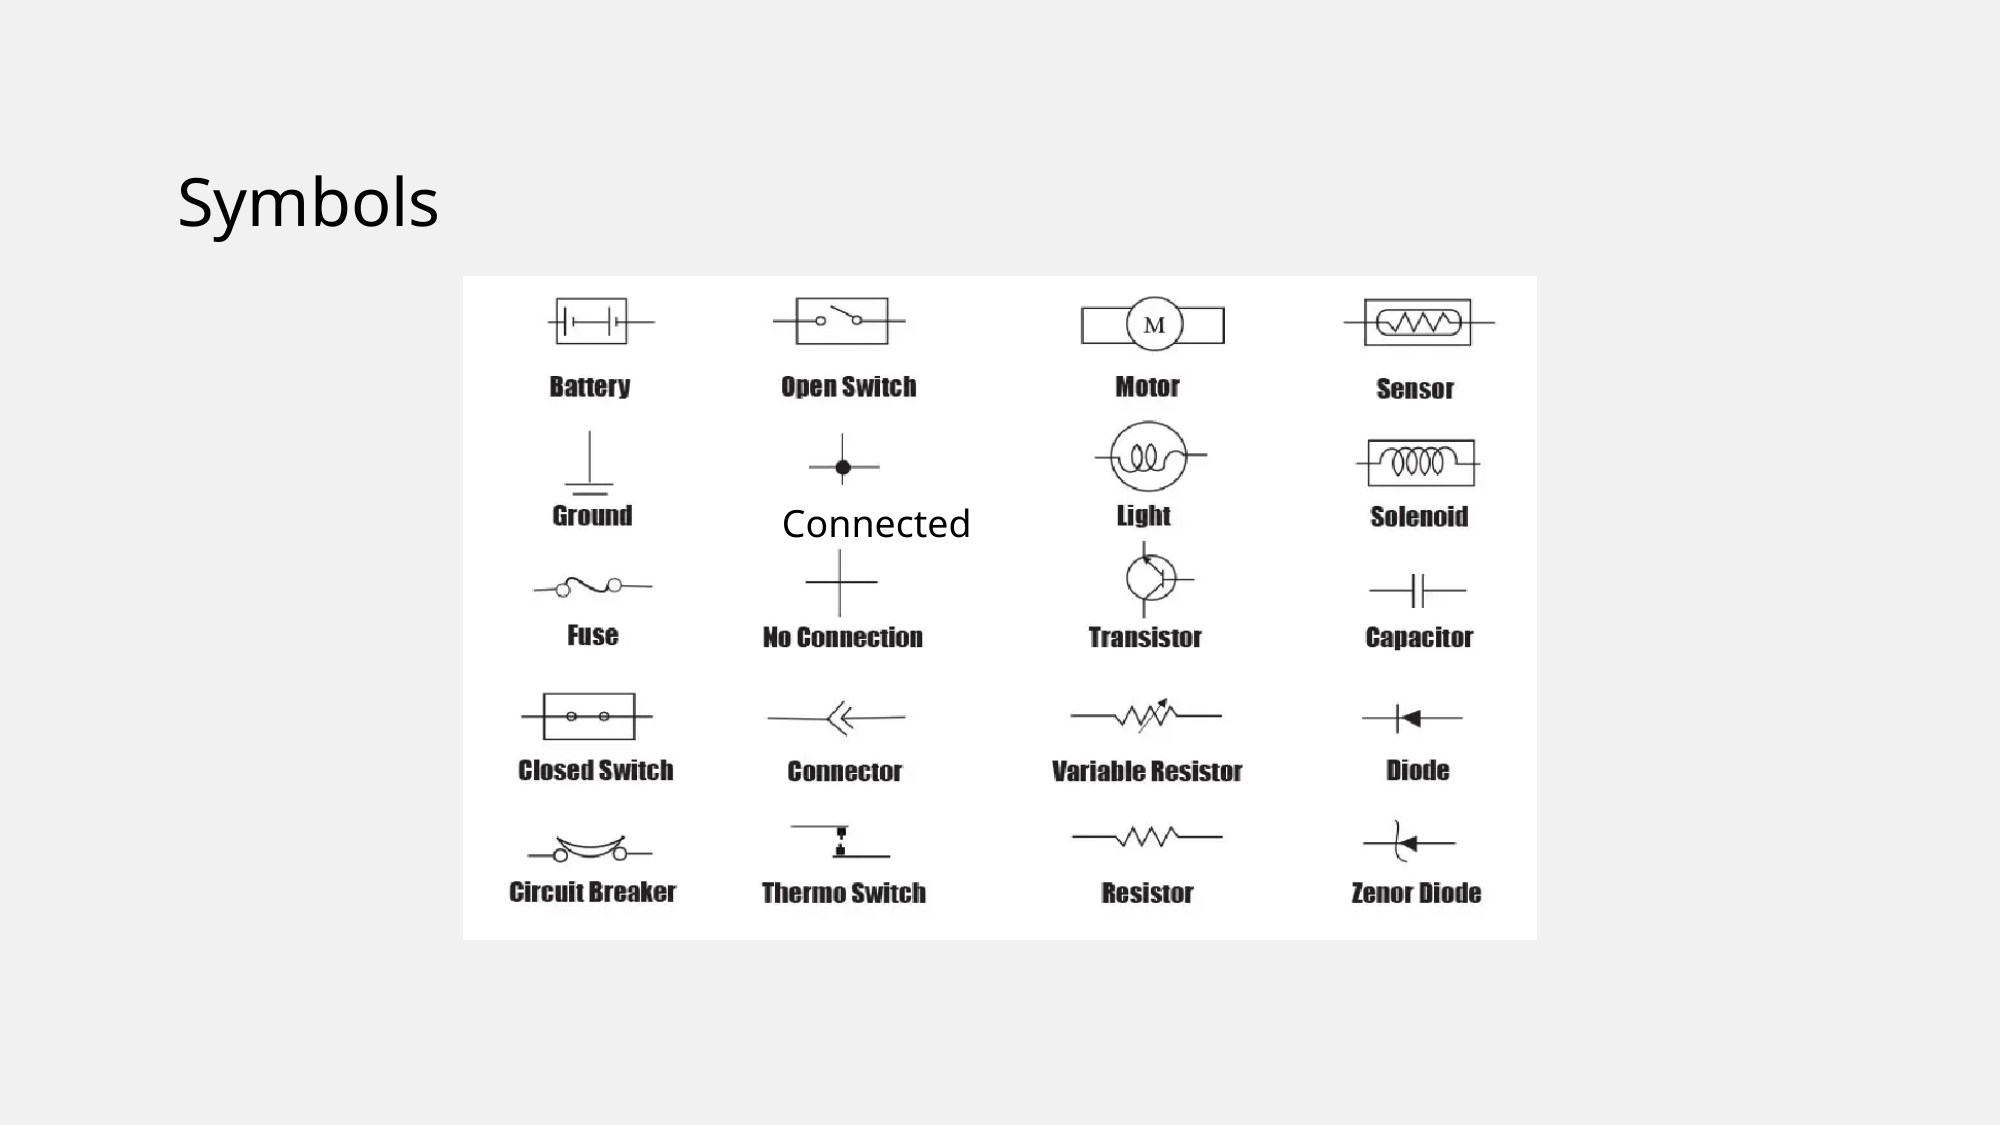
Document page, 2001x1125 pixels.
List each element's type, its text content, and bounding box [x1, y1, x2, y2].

title Symbols [162, 64, 1838, 248]
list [462, 276, 1537, 940]
